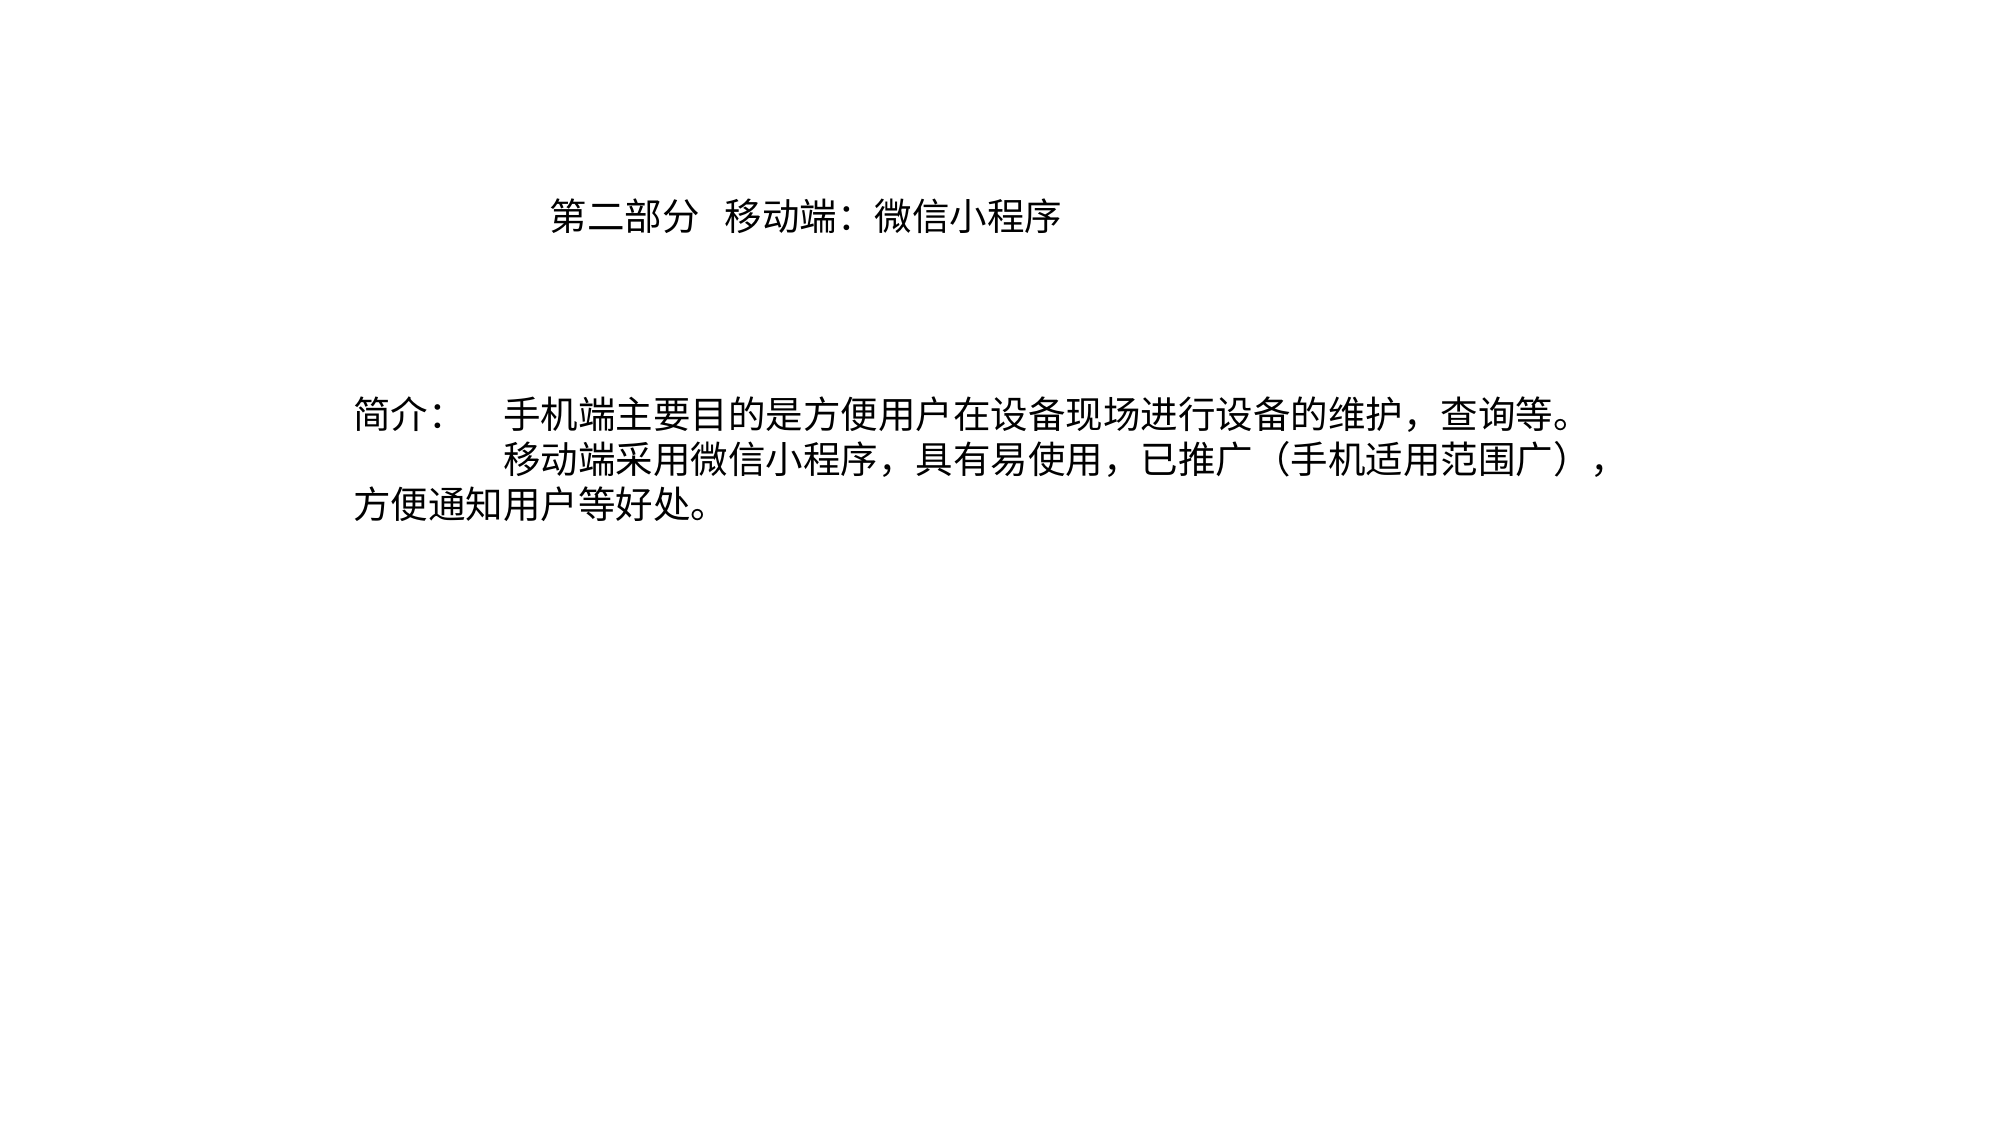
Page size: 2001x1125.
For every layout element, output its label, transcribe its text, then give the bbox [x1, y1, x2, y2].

text_box 第二部分 移动端：微信小程序 [534, 185, 1494, 245]
text_box 简介： 手机端主要目的是方便用户在设备现场进行设备的维护，查询等。 移动端采用微信小程序，具有易使用，已推广（手机适用范围广），方便通知用户等好处。 [338, 383, 1663, 533]
